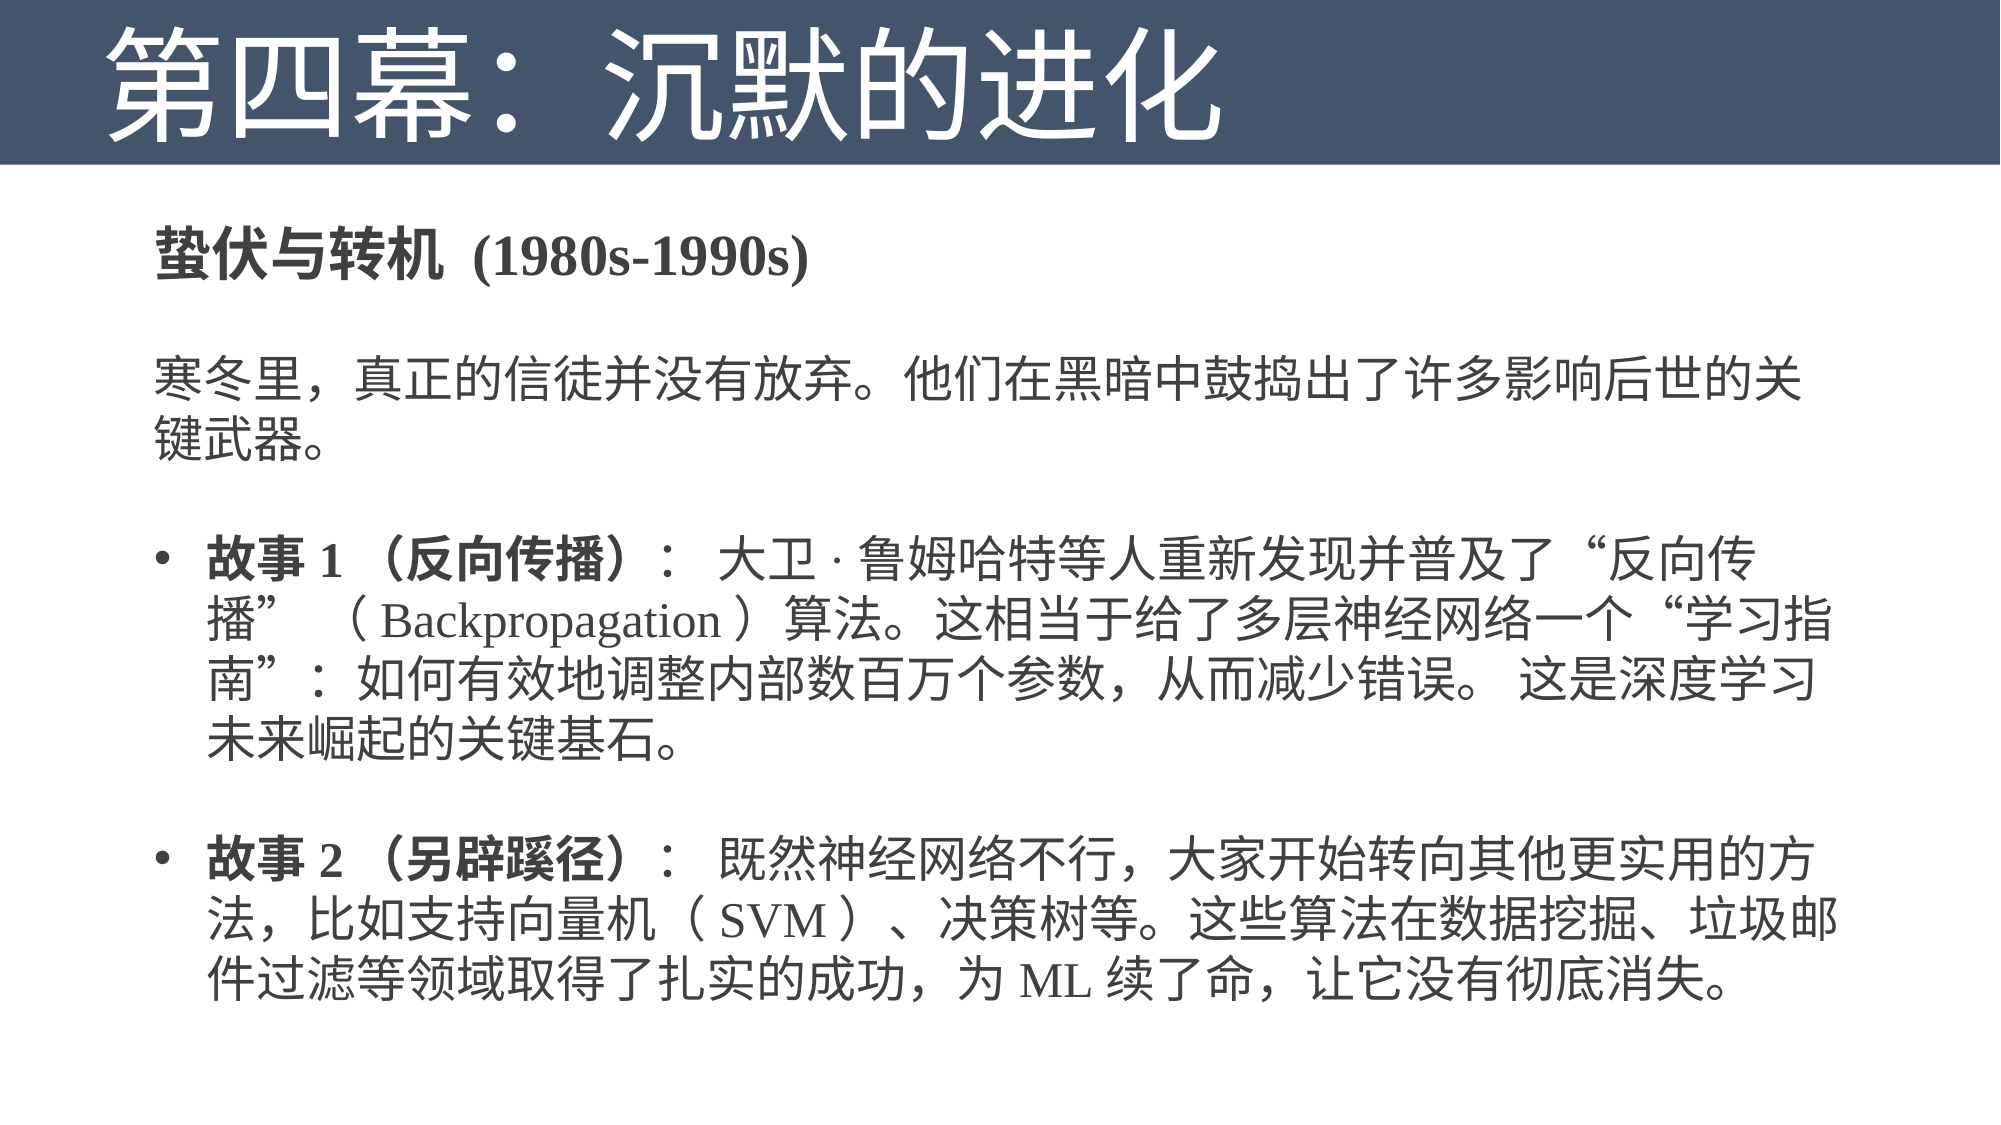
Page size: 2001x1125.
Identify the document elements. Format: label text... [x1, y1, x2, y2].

text_box 蛰伏与转机 (1980s-1990s) 寒冬里，真正的信徒并没有放弃。他们在黑暗中鼓捣出了许多影响后世的关键武器。 故事1（反向传播）： 大卫·鲁姆哈特等人重新发现并普及了“反向传播” （Backpropagation）算法。这相当于给了多层神经网络一个“学习指南”：如何有效地调整内部数百万个参数，从而减少错误。 这是深度学习未来崛起的关键基石。 故事2（另辟蹊径）： 既然神经网络不行，大家开始转向其他更实用的方法，比如支持向量机（SVM）、决策树等。这些算法在数据挖掘、垃圾邮件过滤等领域取得了扎实的成功，为ML续了命，让它没有彻底消失。 [138, 209, 1862, 1015]
text_box 第四幕：沉默的进化 [0, 0, 2000, 165]
